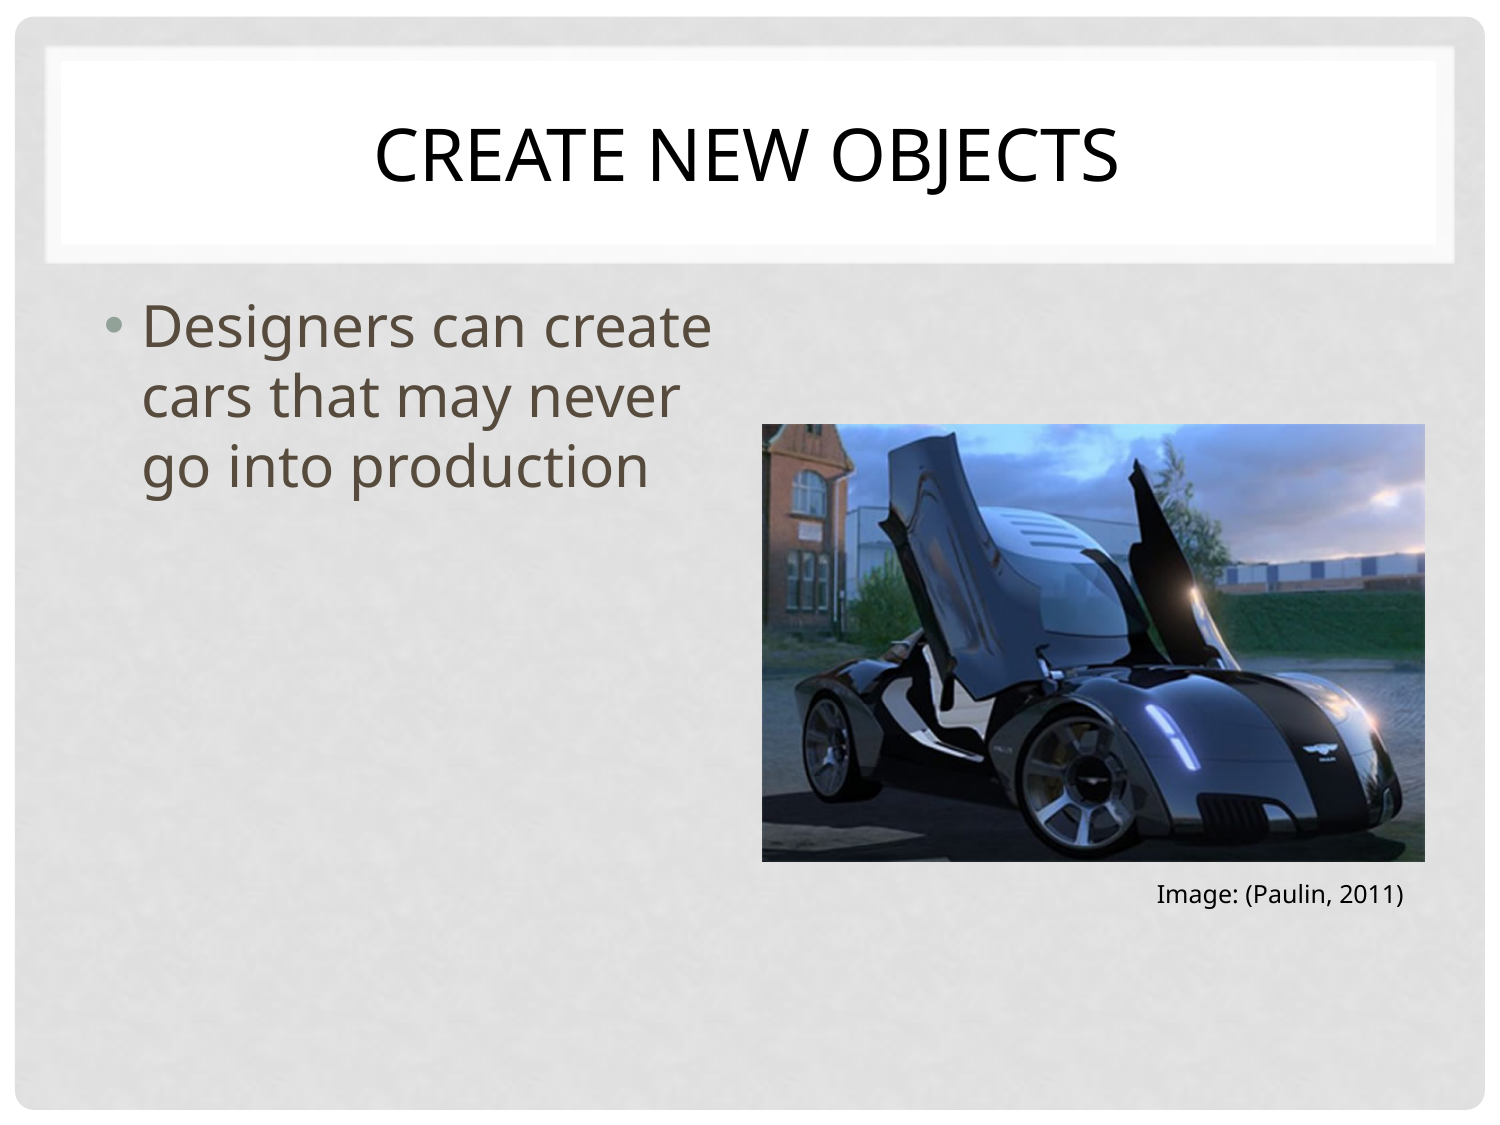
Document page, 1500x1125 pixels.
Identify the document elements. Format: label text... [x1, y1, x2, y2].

list Designers can create cars that may never go into production [69, 281, 733, 1005]
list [762, 424, 1426, 863]
title Create New Objects [69, 66, 1425, 238]
text_box Image: (Paulin, 2011) [1142, 871, 1420, 917]
